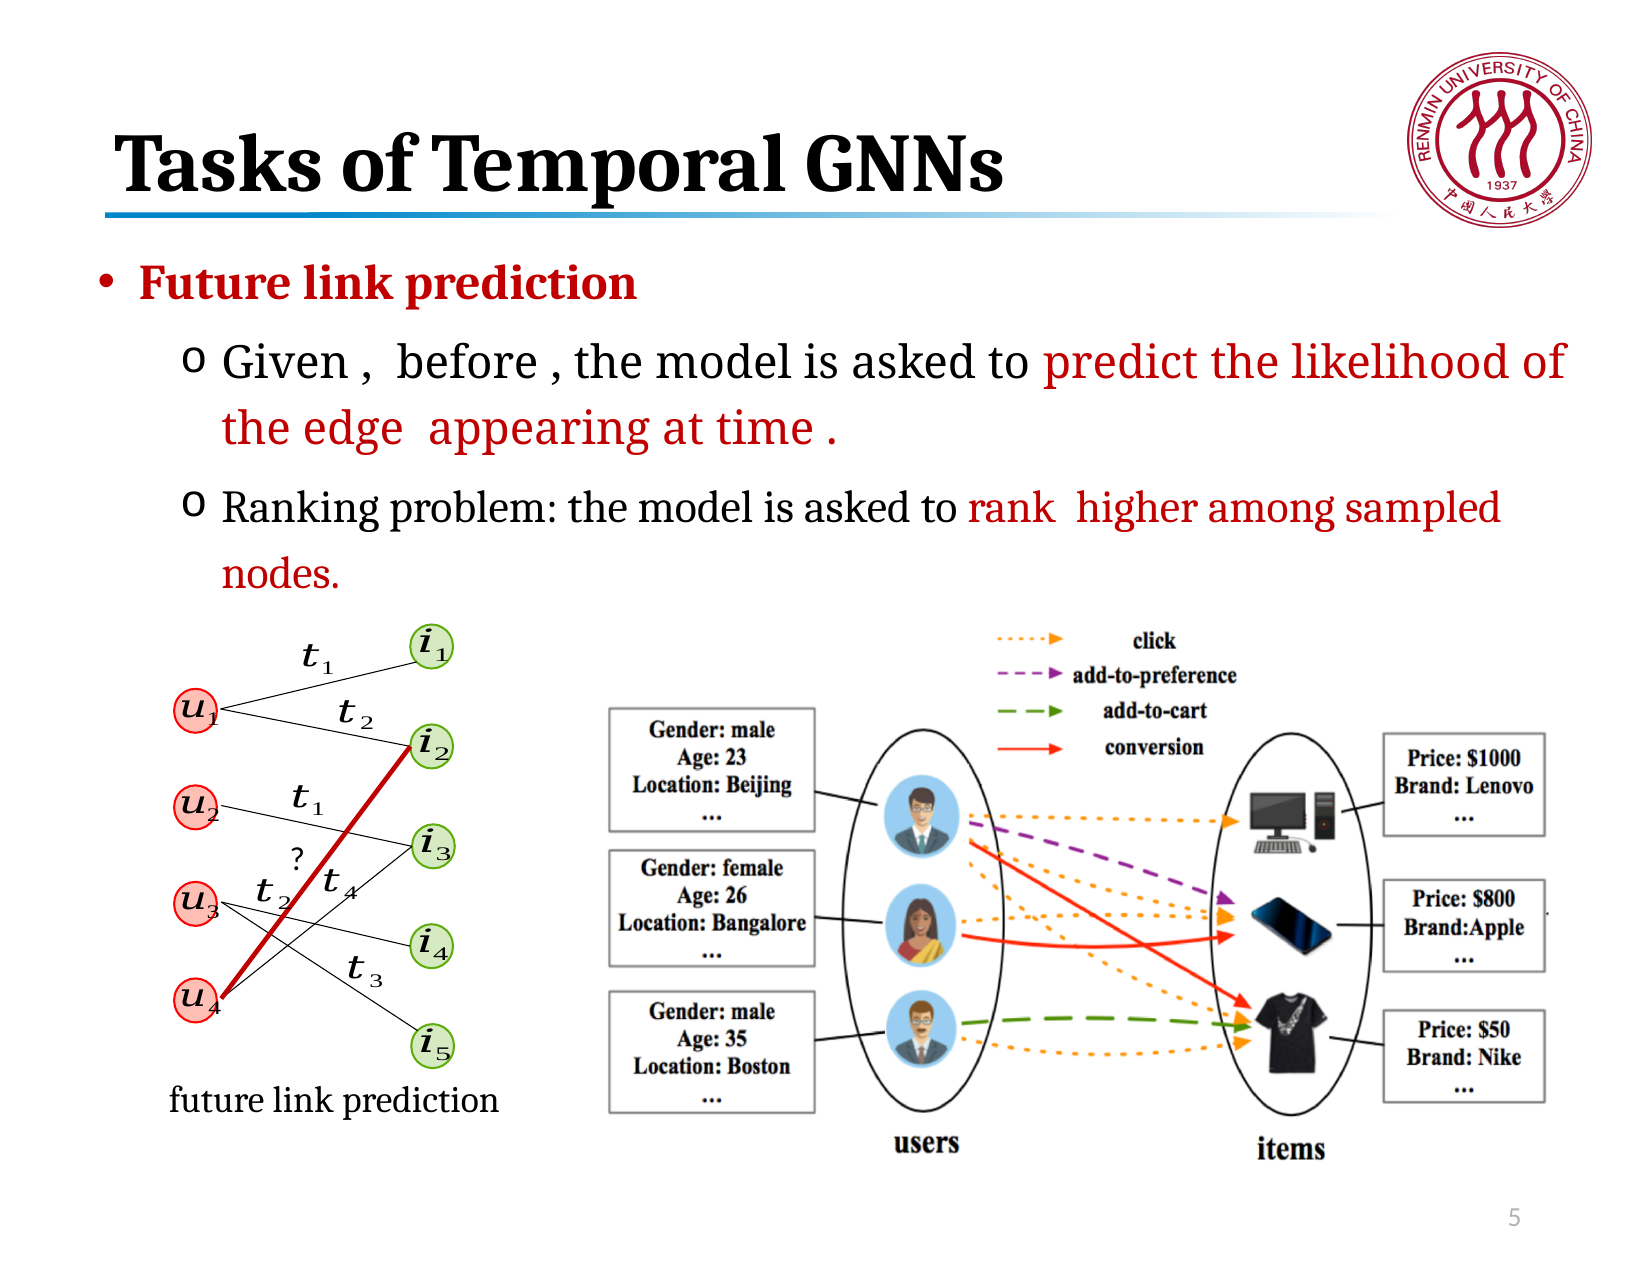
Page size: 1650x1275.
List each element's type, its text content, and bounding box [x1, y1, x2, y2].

slide_number 5 [1165, 1181, 1537, 1250]
text_box future link prediction [153, 1067, 562, 1128]
picture [601, 610, 1559, 1177]
title Tasks of Temporal GNNs [99, 59, 1428, 269]
picture [1407, 52, 1592, 228]
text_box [174, 624, 455, 1069]
